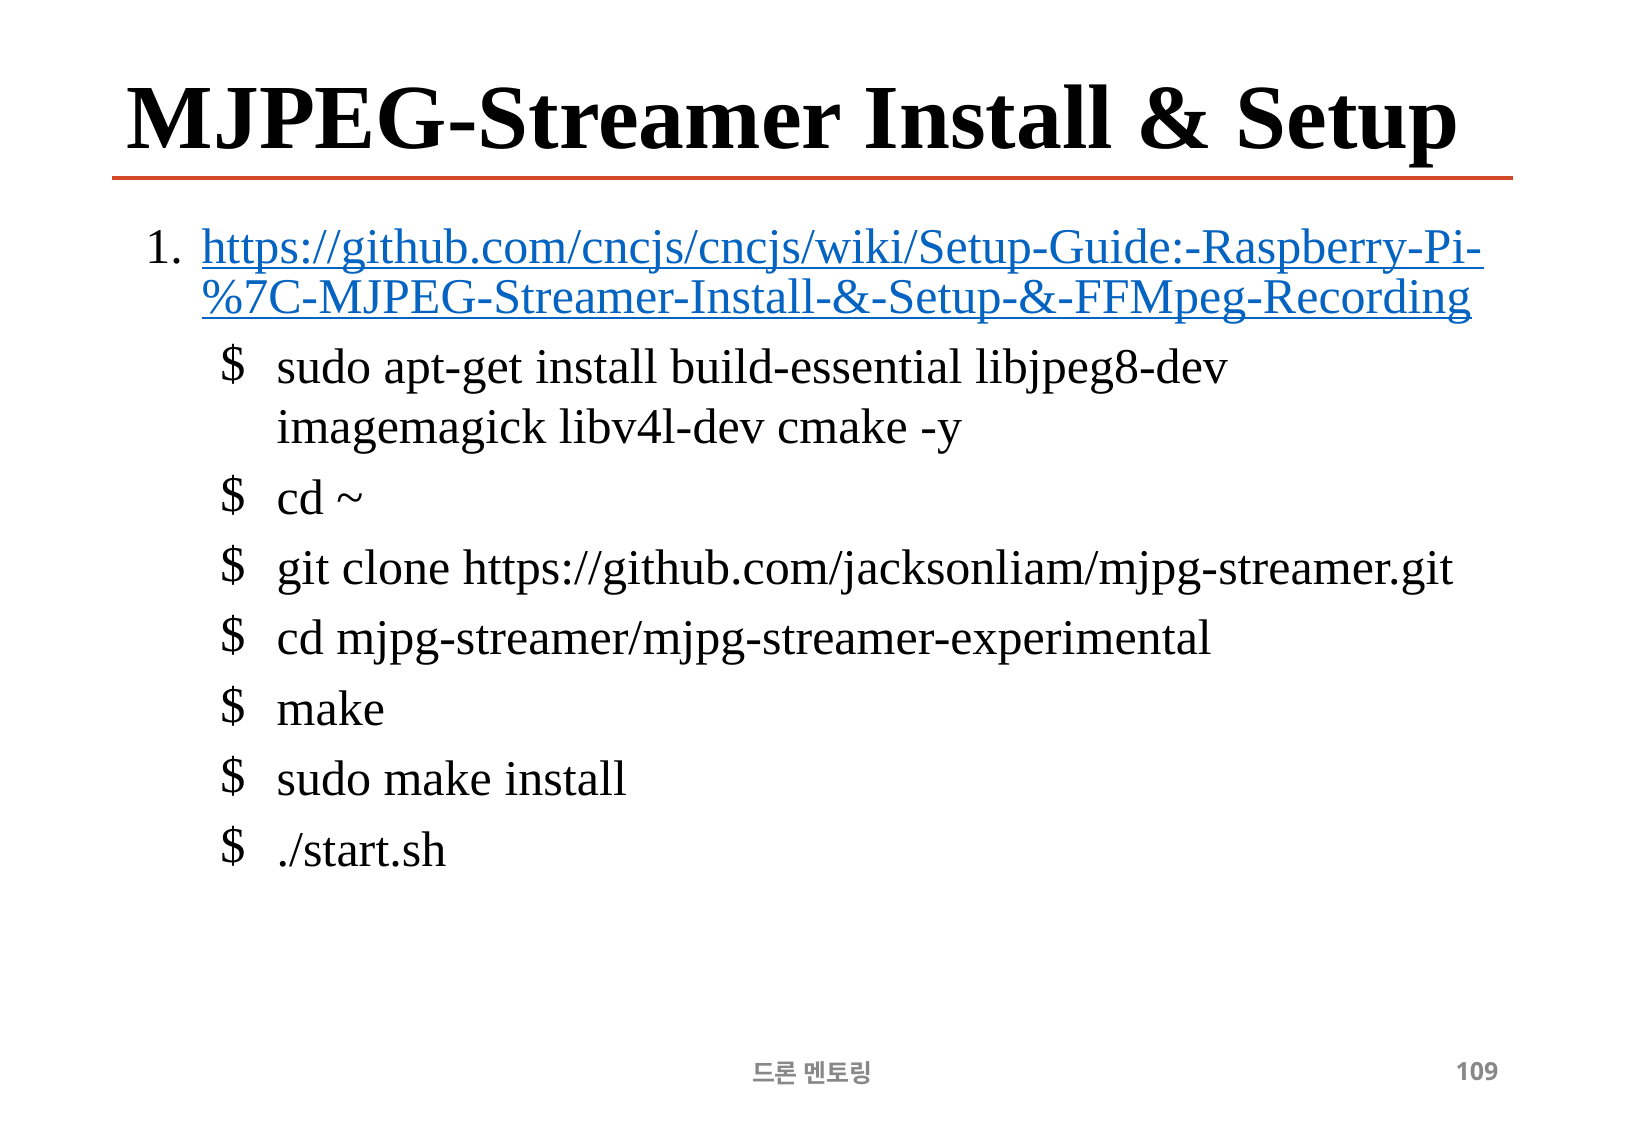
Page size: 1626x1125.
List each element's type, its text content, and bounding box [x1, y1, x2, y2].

list https://github.com/cncjs/cncjs/wiki/Setup-Guide:-Raspberry-Pi-%7C-MJPEG-Streamer-Install-&-Setup-&-FFMpeg-Recording sudo apt-get install build-essential libjpeg8-dev imagemagick libv4l-dev cmake -y cd ~ git clone https://github.com/jacksonliam/mjpg-streamer.git cd mjpg-streamer/mjpg-streamer-experimental make sudo make install ./start.sh [111, 205, 1514, 1014]
slide_number ‹#› [1433, 1042, 1514, 1103]
footer 드론 멘토링 [538, 1042, 1087, 1103]
title MJPEG-Streamer Install & Setup [111, 59, 1514, 179]
